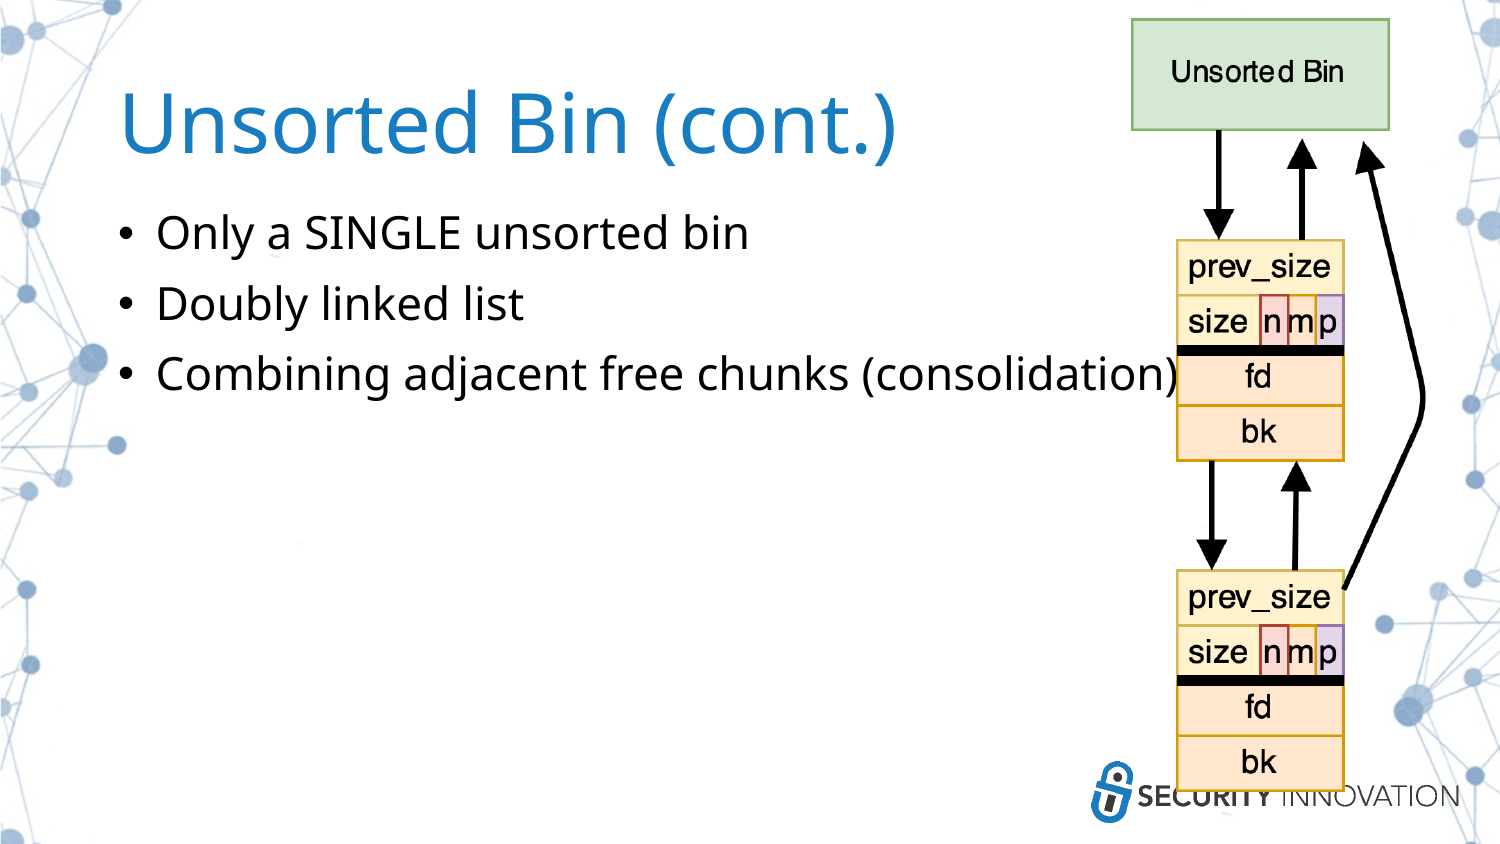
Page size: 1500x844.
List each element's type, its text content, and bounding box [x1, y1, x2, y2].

picture [1091, 1, 1500, 844]
title Unsorted Bin (cont.) [103, 44, 1131, 202]
picture [1, 1, 333, 844]
list Only a SINGLE unsorted bin Doubly linked list Combining adjacent free chunks (consolidation) [103, 202, 1131, 739]
